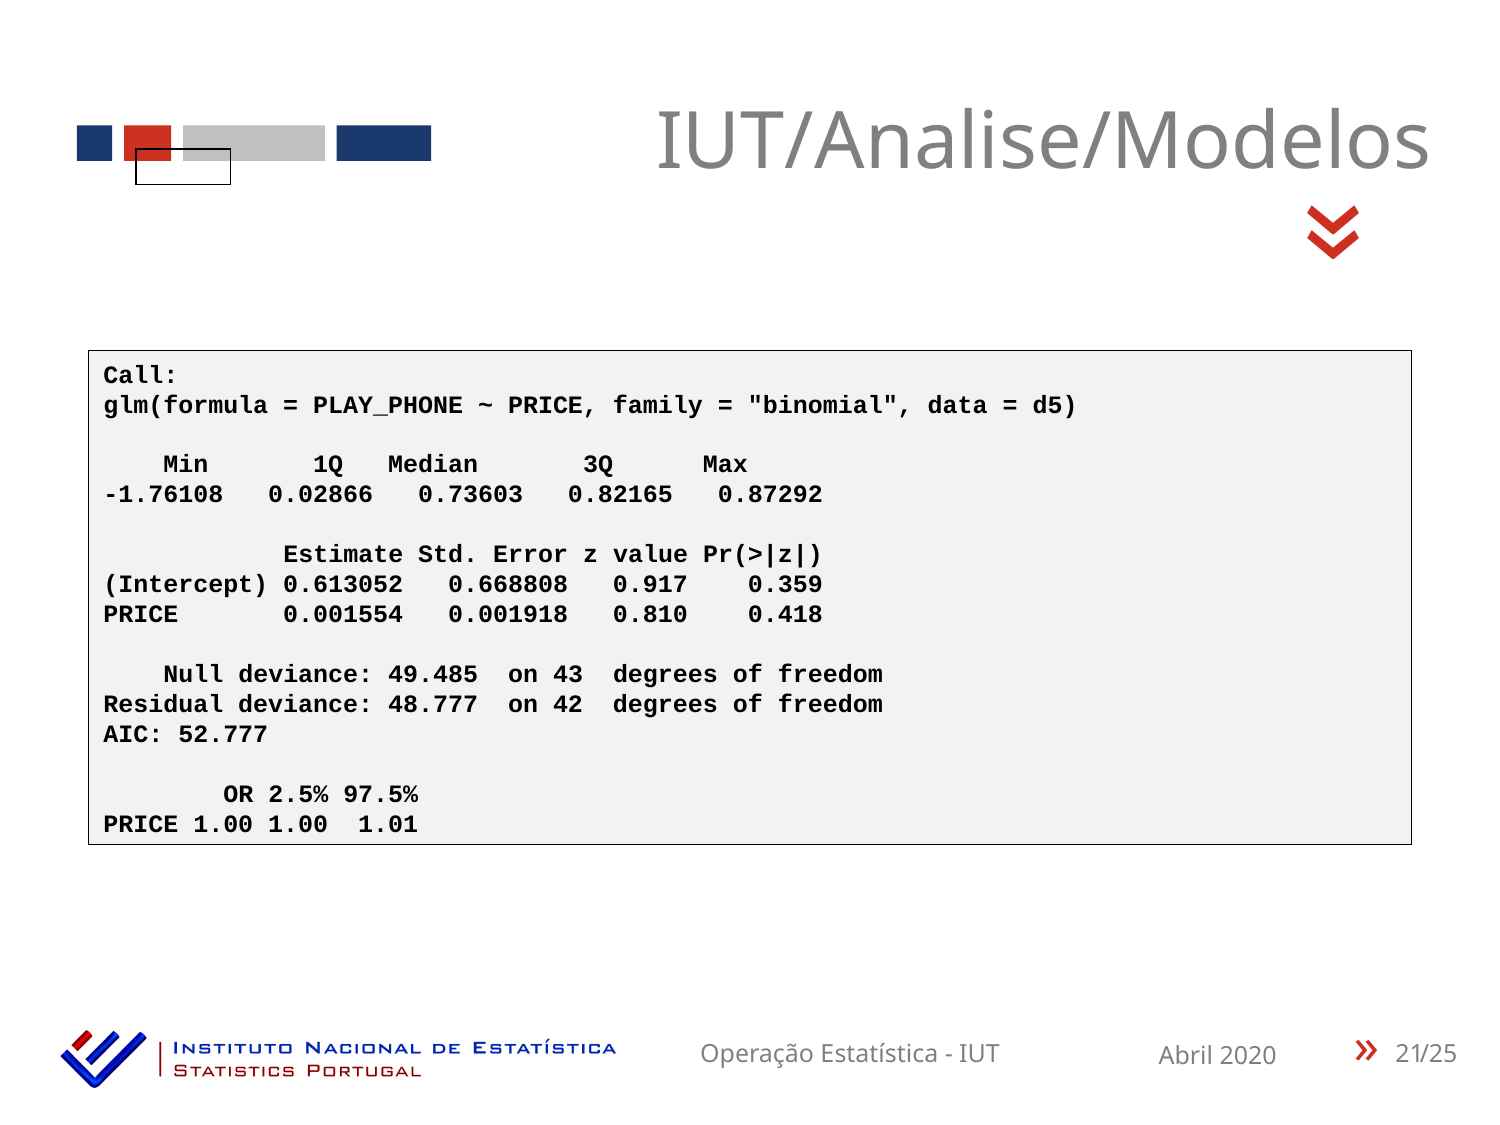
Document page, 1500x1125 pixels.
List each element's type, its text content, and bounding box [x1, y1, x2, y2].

text_box 21 [1380, 1029, 1447, 1075]
text_box IUT/Analise/Modelos [454, 66, 1447, 207]
picture [41, 1023, 638, 1093]
text_box Call: glm(formula = PLAY_PHONE ~ PRICE, family = "binomial", data = d5) Min 1Q Median 3Q Max -1.76108 0.02866 0.73603 0.82165 0.87292 Estimate Std. Error z value Pr(>|z|) (Intercept) 0.613052 0.668808 0.917 0.359 PRICE 0.001554 0.001918 0.810 0.418 Null deviance: 49.485 on 43 degrees of freedom Residual deviance: 48.777 on 42 degrees of freedom AIC: 52.777 OR 2.5% 97.5% PRICE 1.00 1.00 1.01 [88, 350, 1412, 845]
text_box « [1234, 207, 1400, 280]
